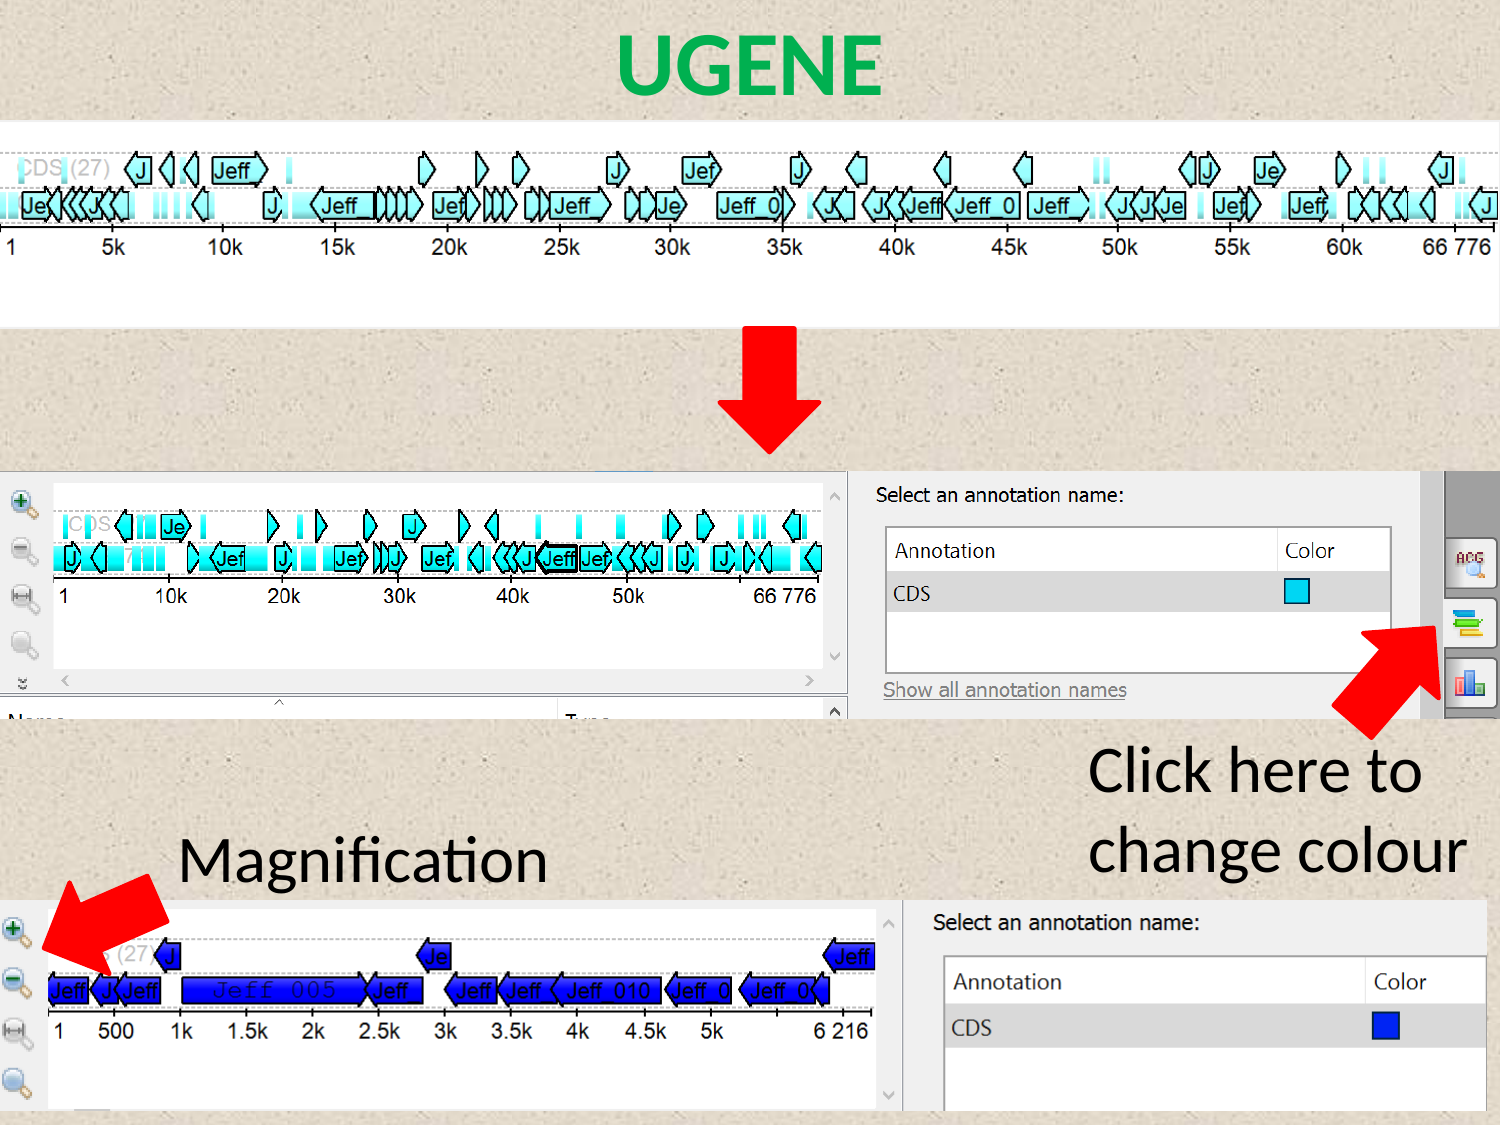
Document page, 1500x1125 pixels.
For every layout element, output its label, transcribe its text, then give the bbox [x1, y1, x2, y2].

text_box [38, 808, 568, 974]
text_box [717, 337, 822, 455]
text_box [1073, 612, 1500, 896]
title UGENE [75, 0, 1425, 119]
picture [0, 0, 1500, 1125]
